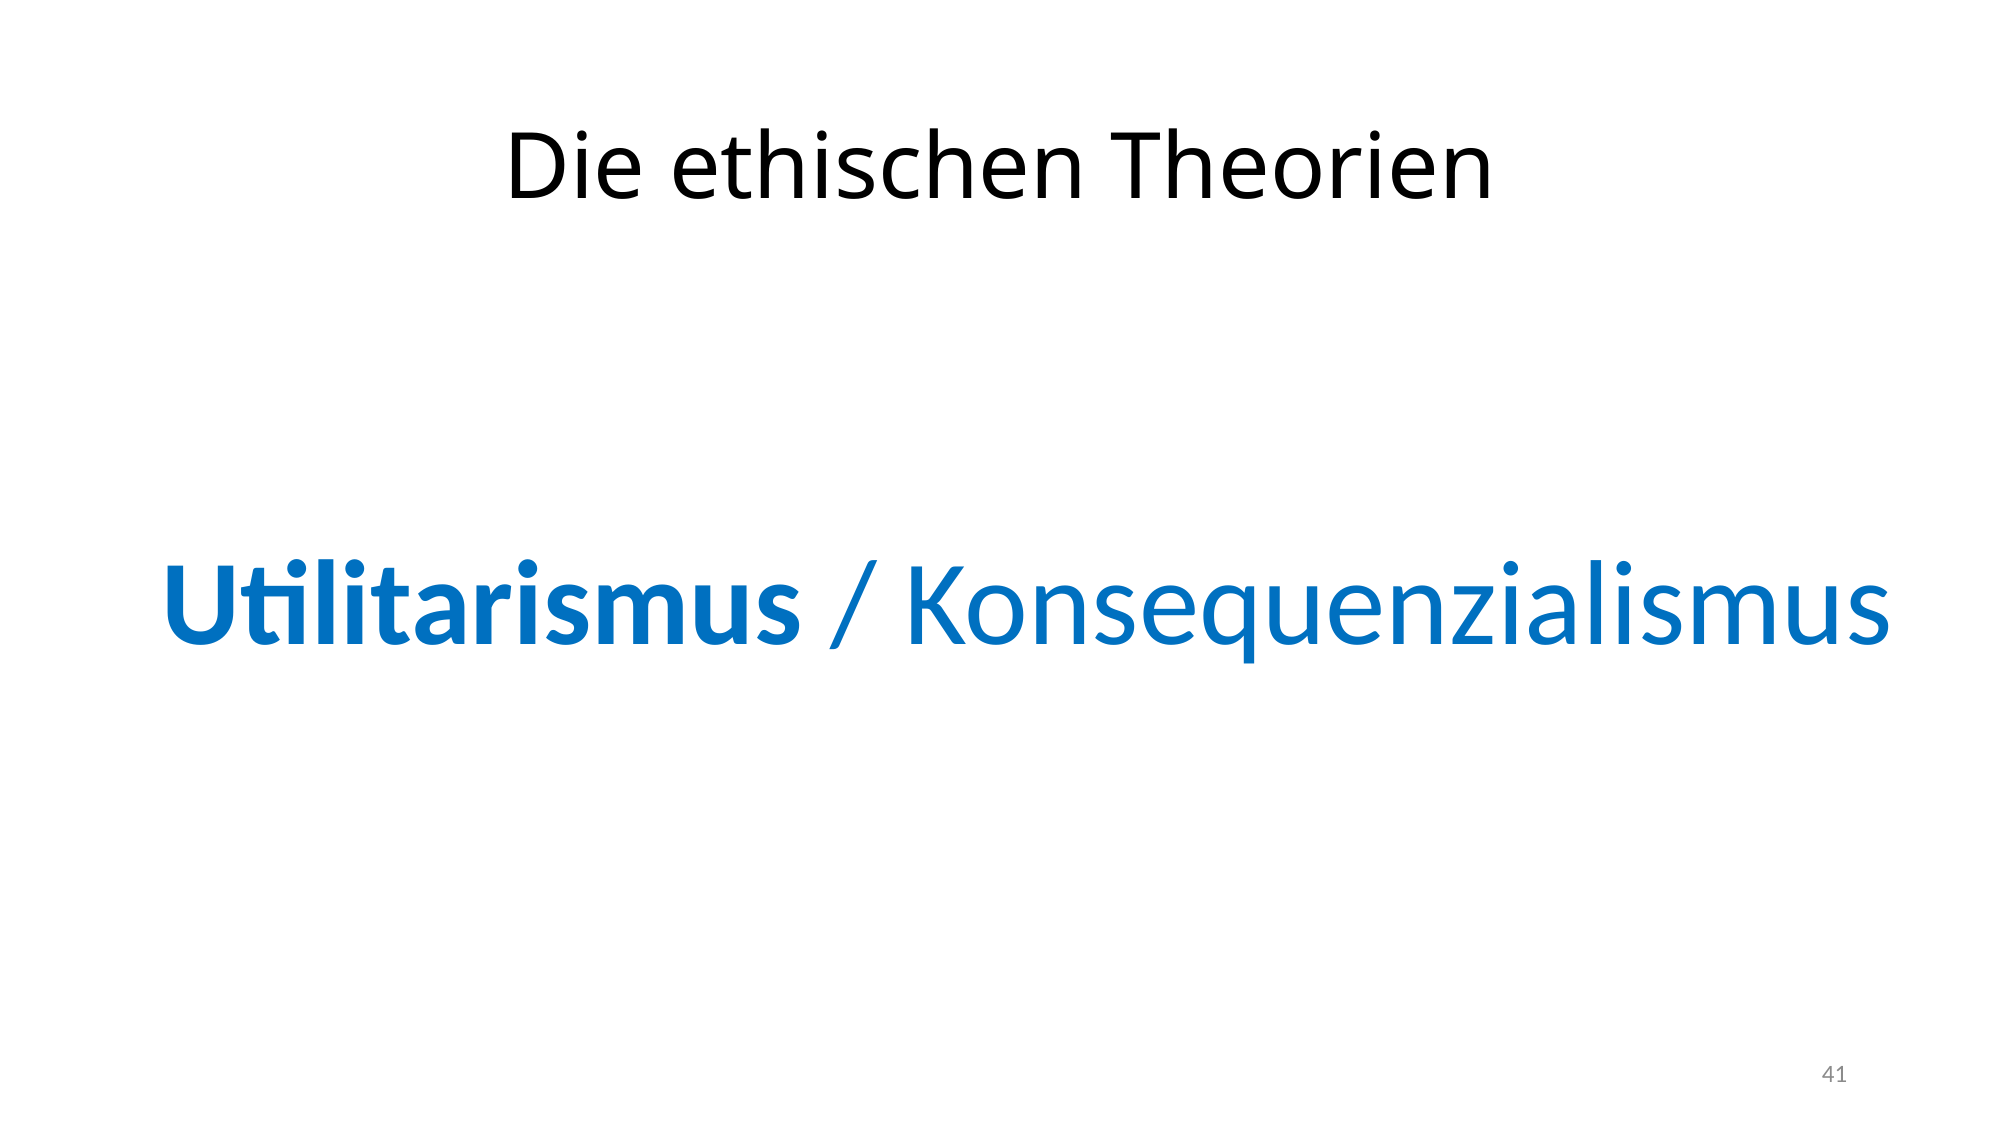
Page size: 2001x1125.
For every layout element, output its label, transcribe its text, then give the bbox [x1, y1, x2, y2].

list Utilitarismus / Konsequenzialismus [137, 299, 1918, 1014]
title Die ethischen Theorien [137, 59, 1863, 278]
slide_number 41 [1412, 1042, 1863, 1103]
